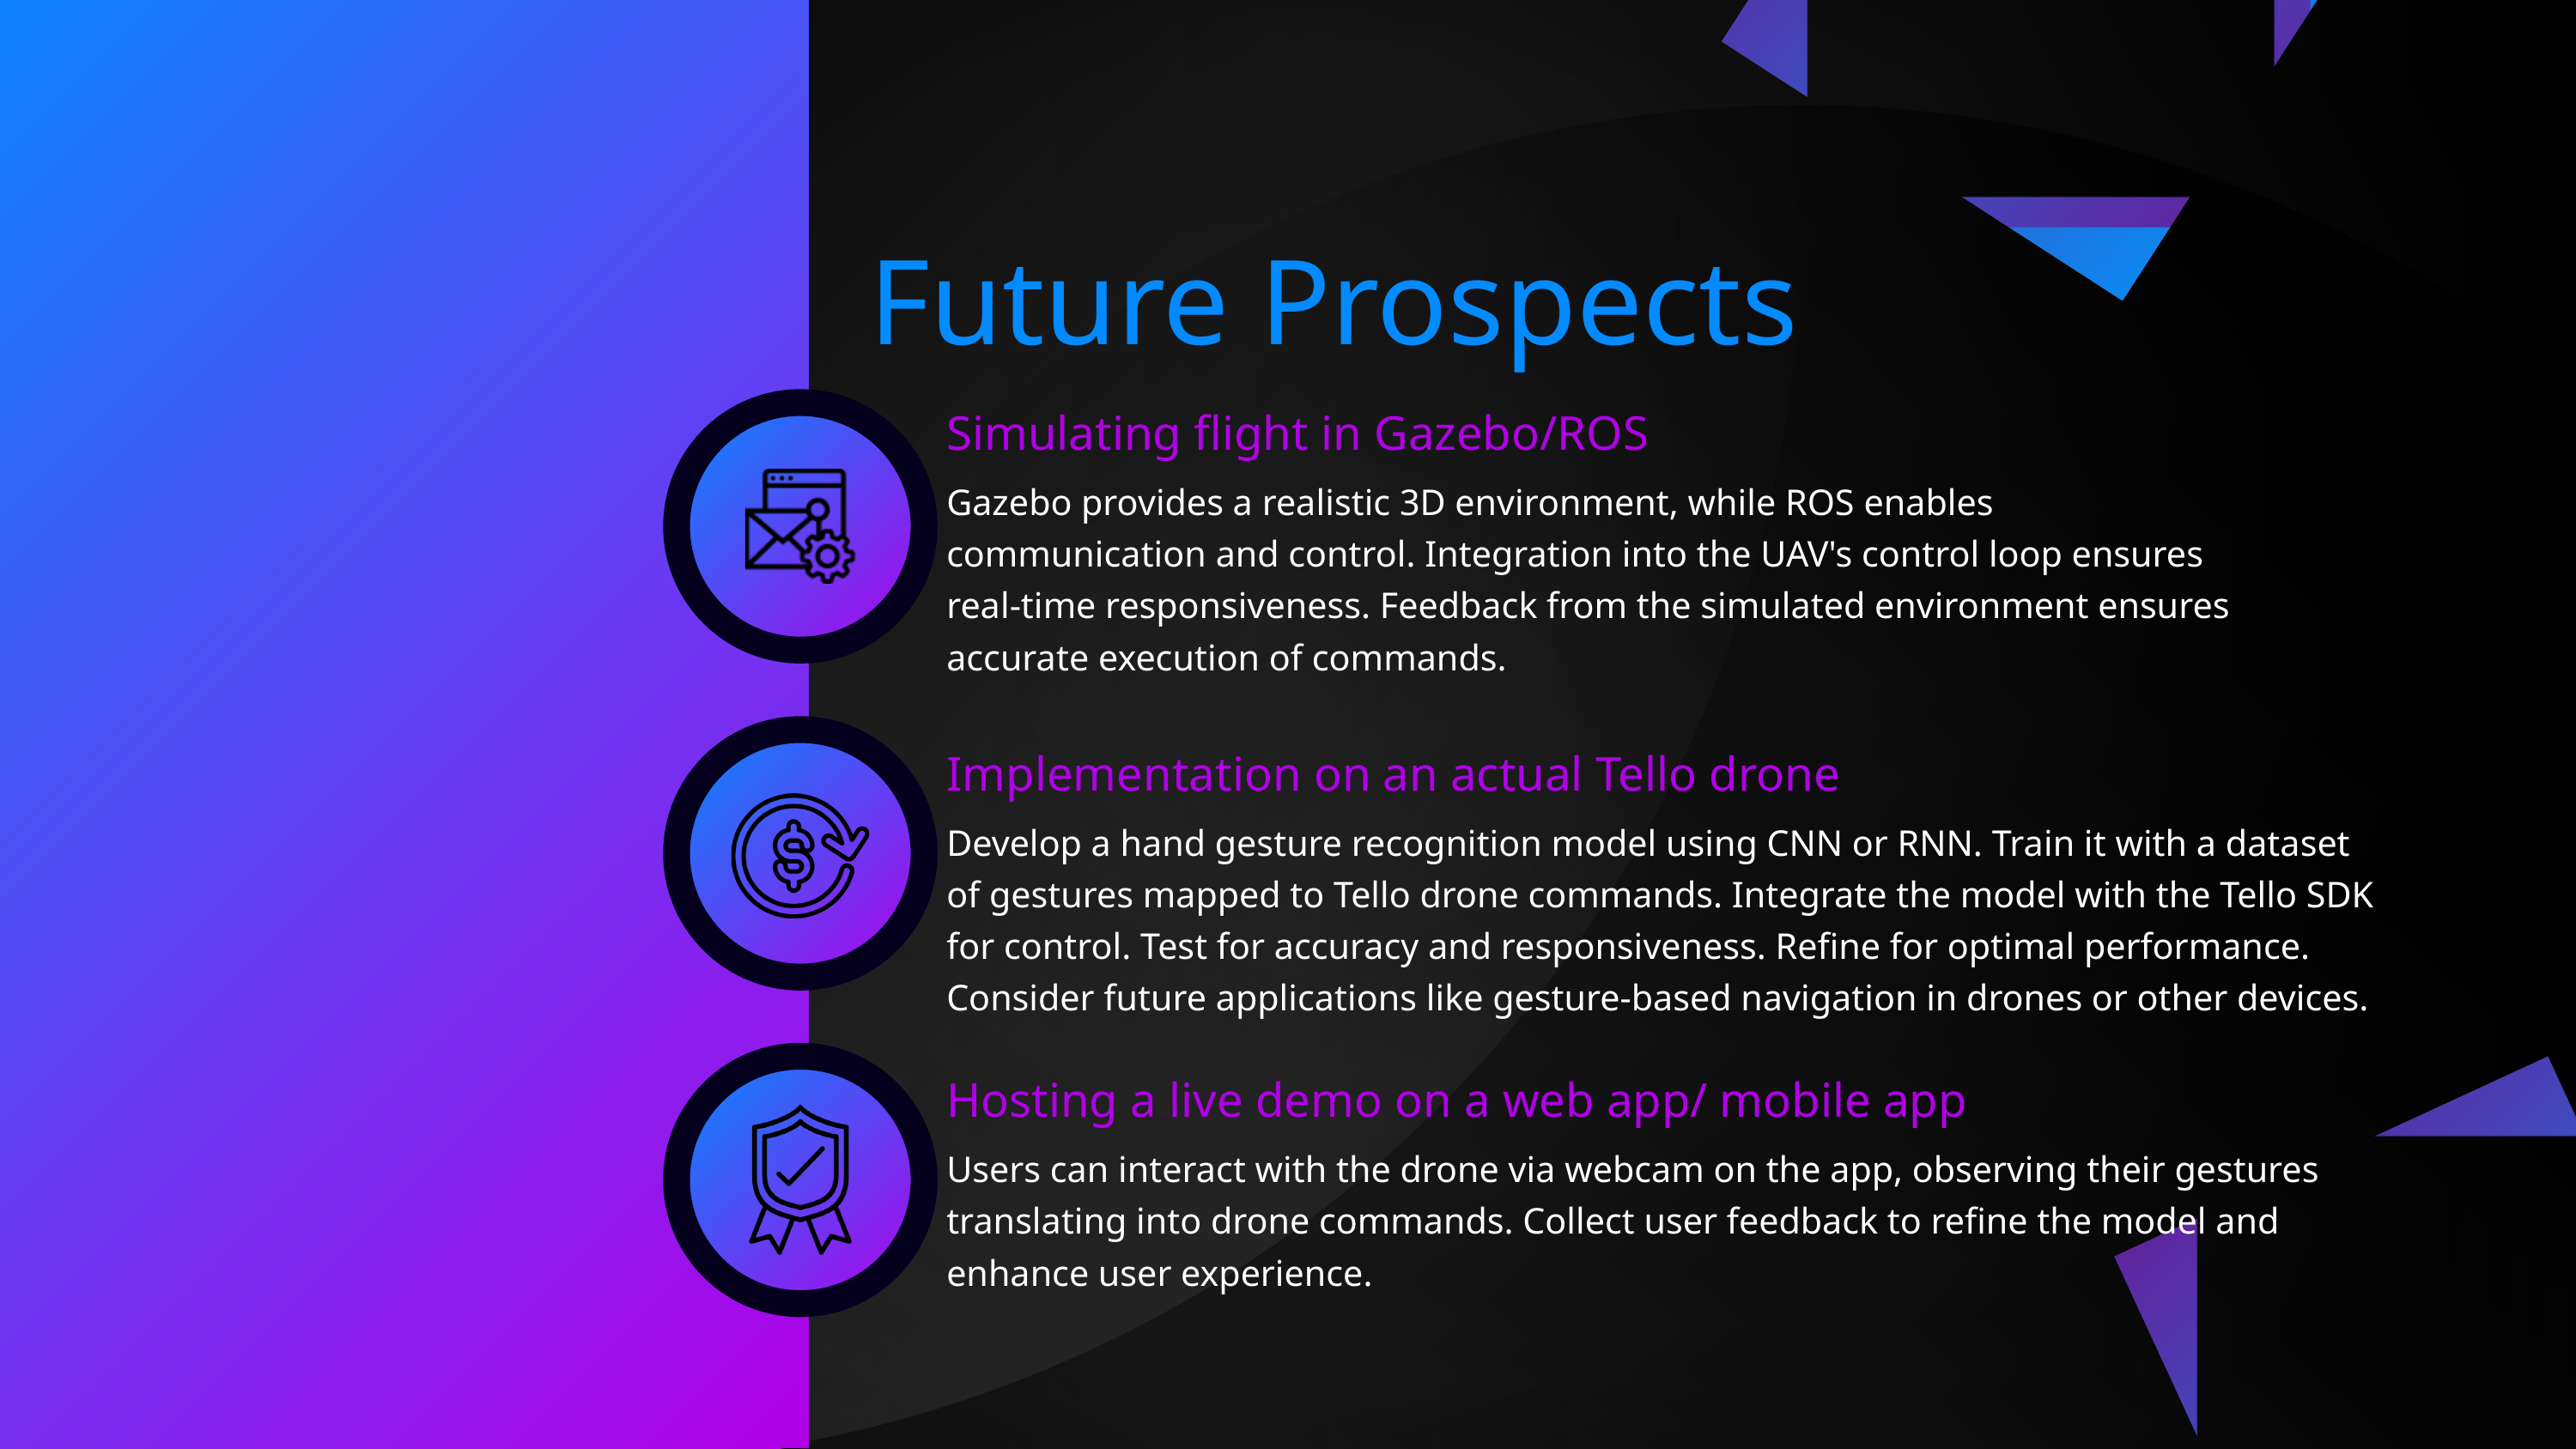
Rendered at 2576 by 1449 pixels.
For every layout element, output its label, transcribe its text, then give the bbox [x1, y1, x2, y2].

text_box [1721, 0, 2318, 301]
text_box Simulating flight in Gazebo/ROS [946, 394, 1960, 460]
text_box [812, 0, 2576, 1449]
text_box Users can interact with the drone via webcam on the app, observing their gestures translating into drone commands. Collect user feedback to refine the model and enhance user experience. [946, 1137, 2382, 1294]
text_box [676, 1056, 925, 1304]
text_box Future Prospects [869, 204, 1869, 368]
text_box Hosting a live demo on a web app/ mobile app [946, 1061, 2098, 1127]
text_box [2131, 1056, 2576, 1449]
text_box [676, 402, 925, 651]
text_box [676, 729, 925, 978]
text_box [0, 0, 810, 1449]
text_box Develop a hand gesture recognition model using CNN or RNN. Train it with a dataset of gestures mapped to Tello drone commands. Integrate the model with the Tello SDK for control. Test for accuracy and responsiveness. Refine for optimal performance. Consider future applications like gesture-based navigation in drones or other devices. [946, 811, 2382, 1018]
text_box Implementation on an actual Tello drone [946, 735, 1915, 800]
text_box Gazebo provides a realistic 3D environment, while ROS enables communication and control. Integration into the UAV's control loop ensures real-time responsiveness. Feedback from the simulated environment ensures accurate execution of commands. [946, 470, 2259, 678]
